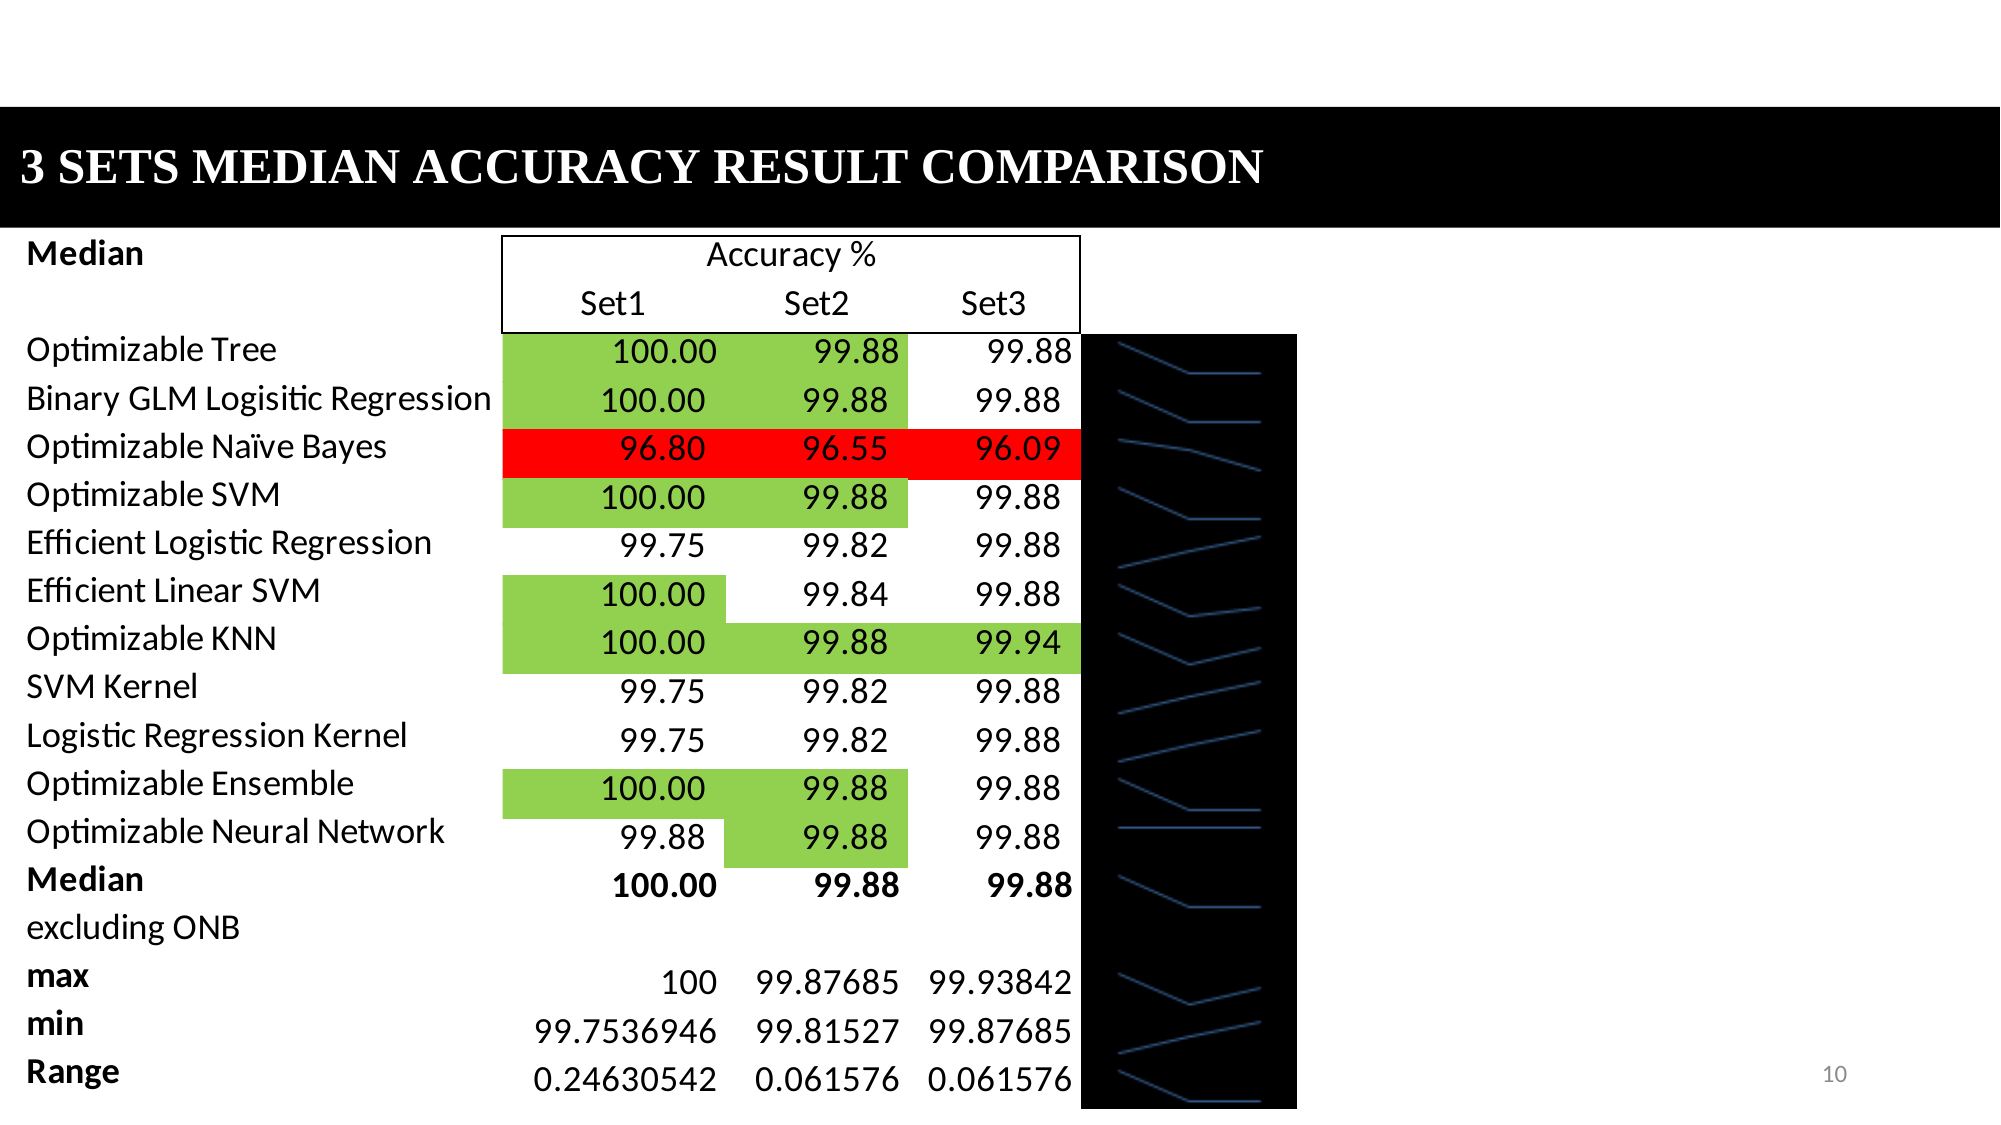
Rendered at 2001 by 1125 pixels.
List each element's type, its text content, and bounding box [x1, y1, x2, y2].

text_box 3 SETS MEDIAN ACCURACY RESULT COMPARISON [20, 140, 1746, 249]
slide_number 10 [1412, 1042, 1863, 1103]
text_box [0, 106, 2000, 229]
picture [18, 234, 1299, 1111]
